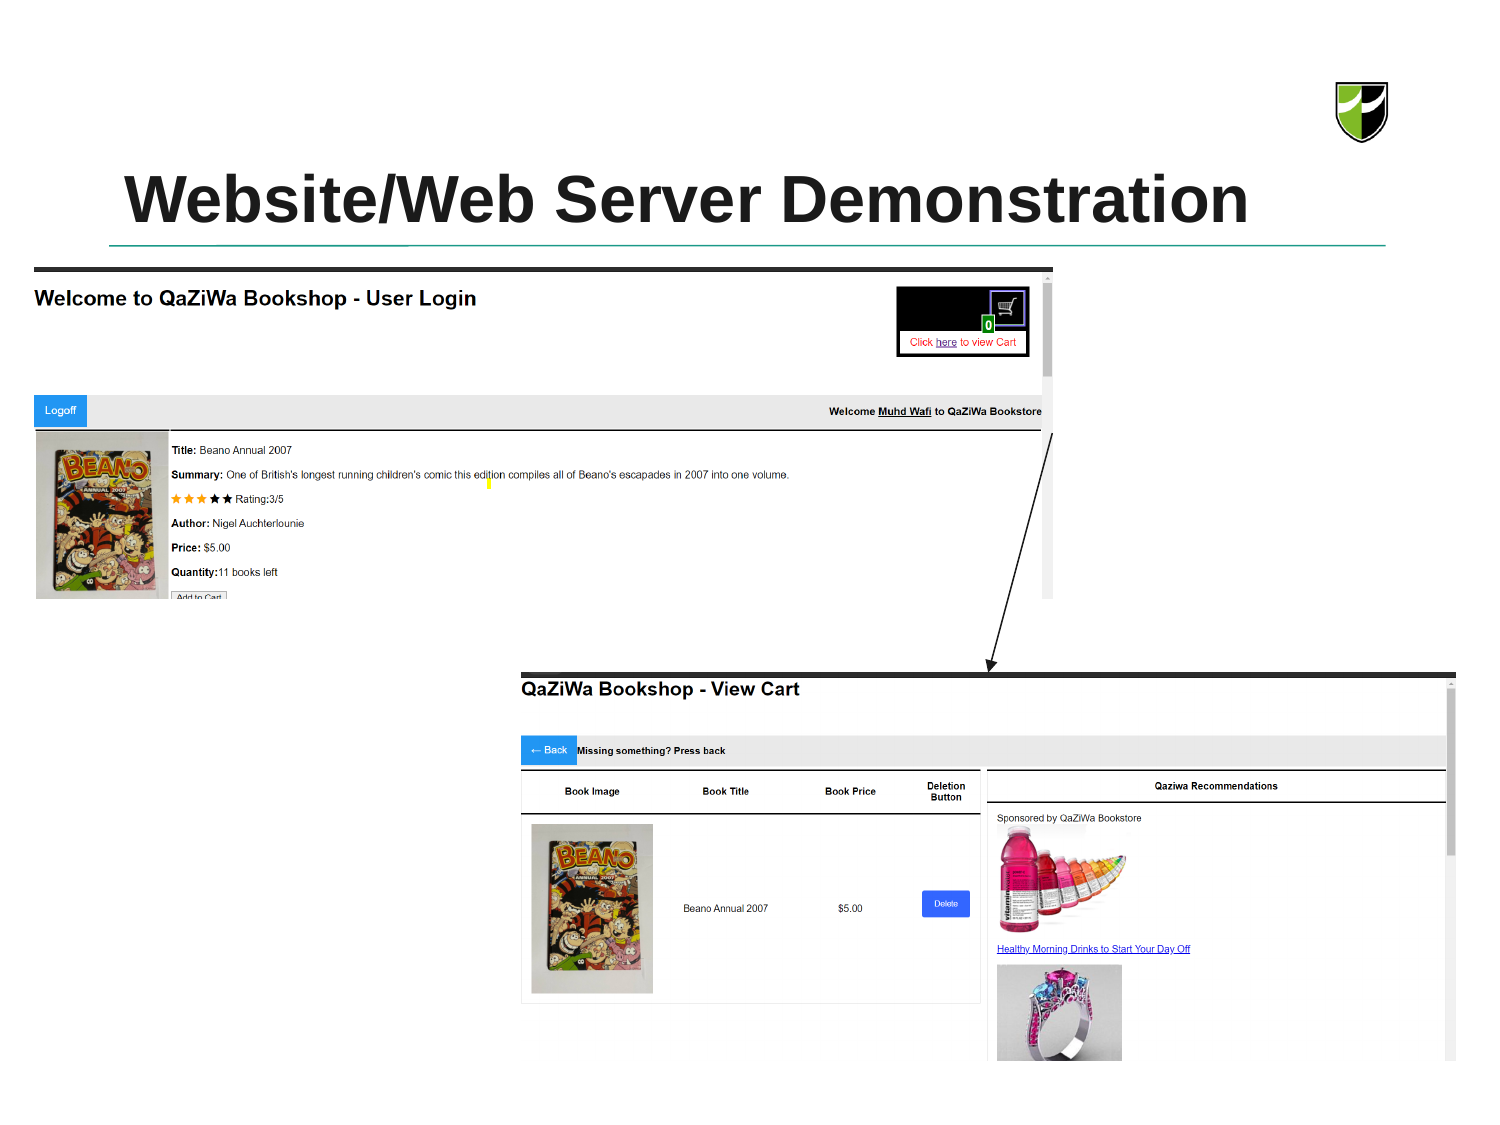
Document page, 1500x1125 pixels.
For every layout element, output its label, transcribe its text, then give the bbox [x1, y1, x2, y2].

title Website/Web Server Demonstration [109, 146, 1386, 246]
picture [520, 672, 1456, 1061]
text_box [988, 432, 1053, 673]
picture [33, 266, 1053, 600]
picture [1335, 75, 1393, 143]
